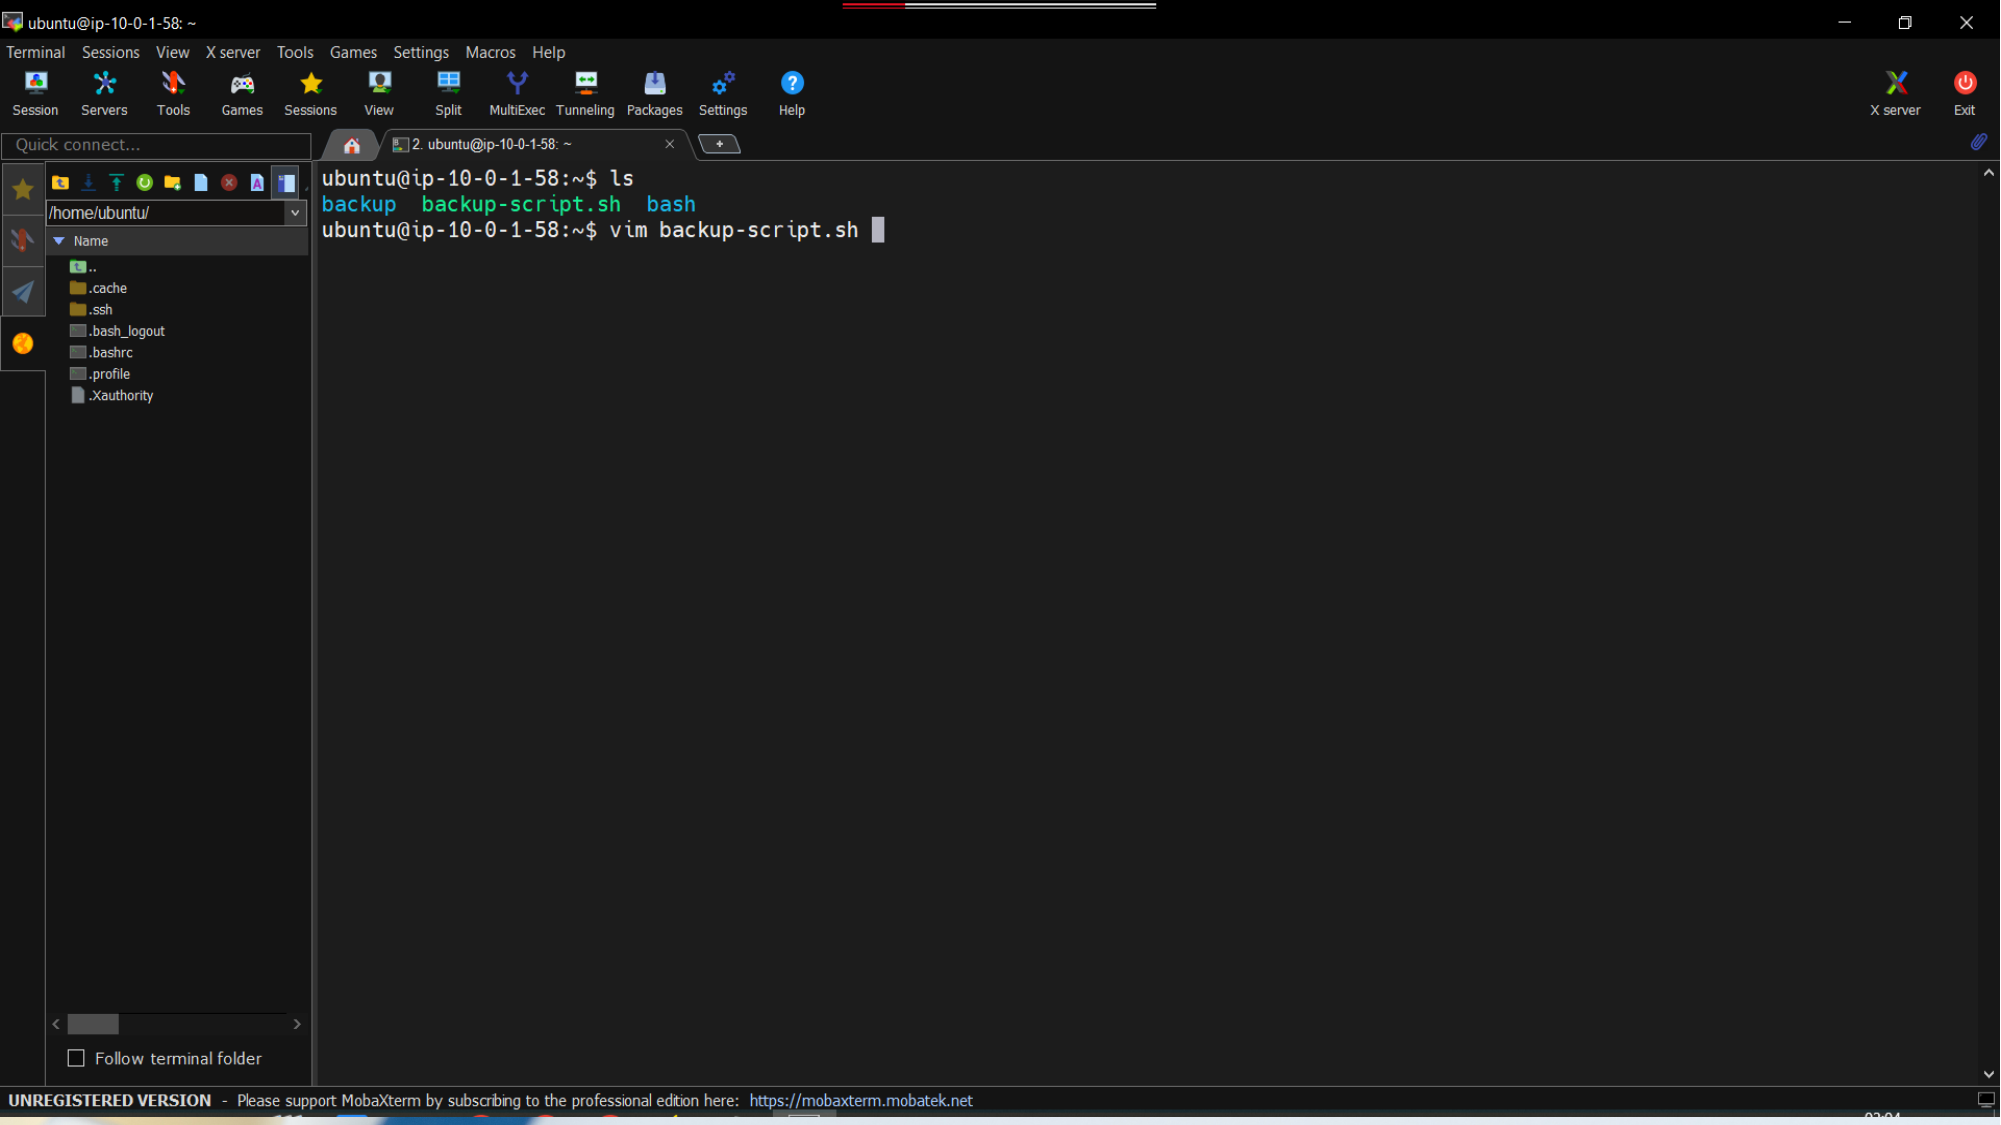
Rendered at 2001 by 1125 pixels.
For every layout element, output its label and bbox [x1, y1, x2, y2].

picture [0, 0, 2000, 1117]
text_box [0, 1117, 2000, 1125]
